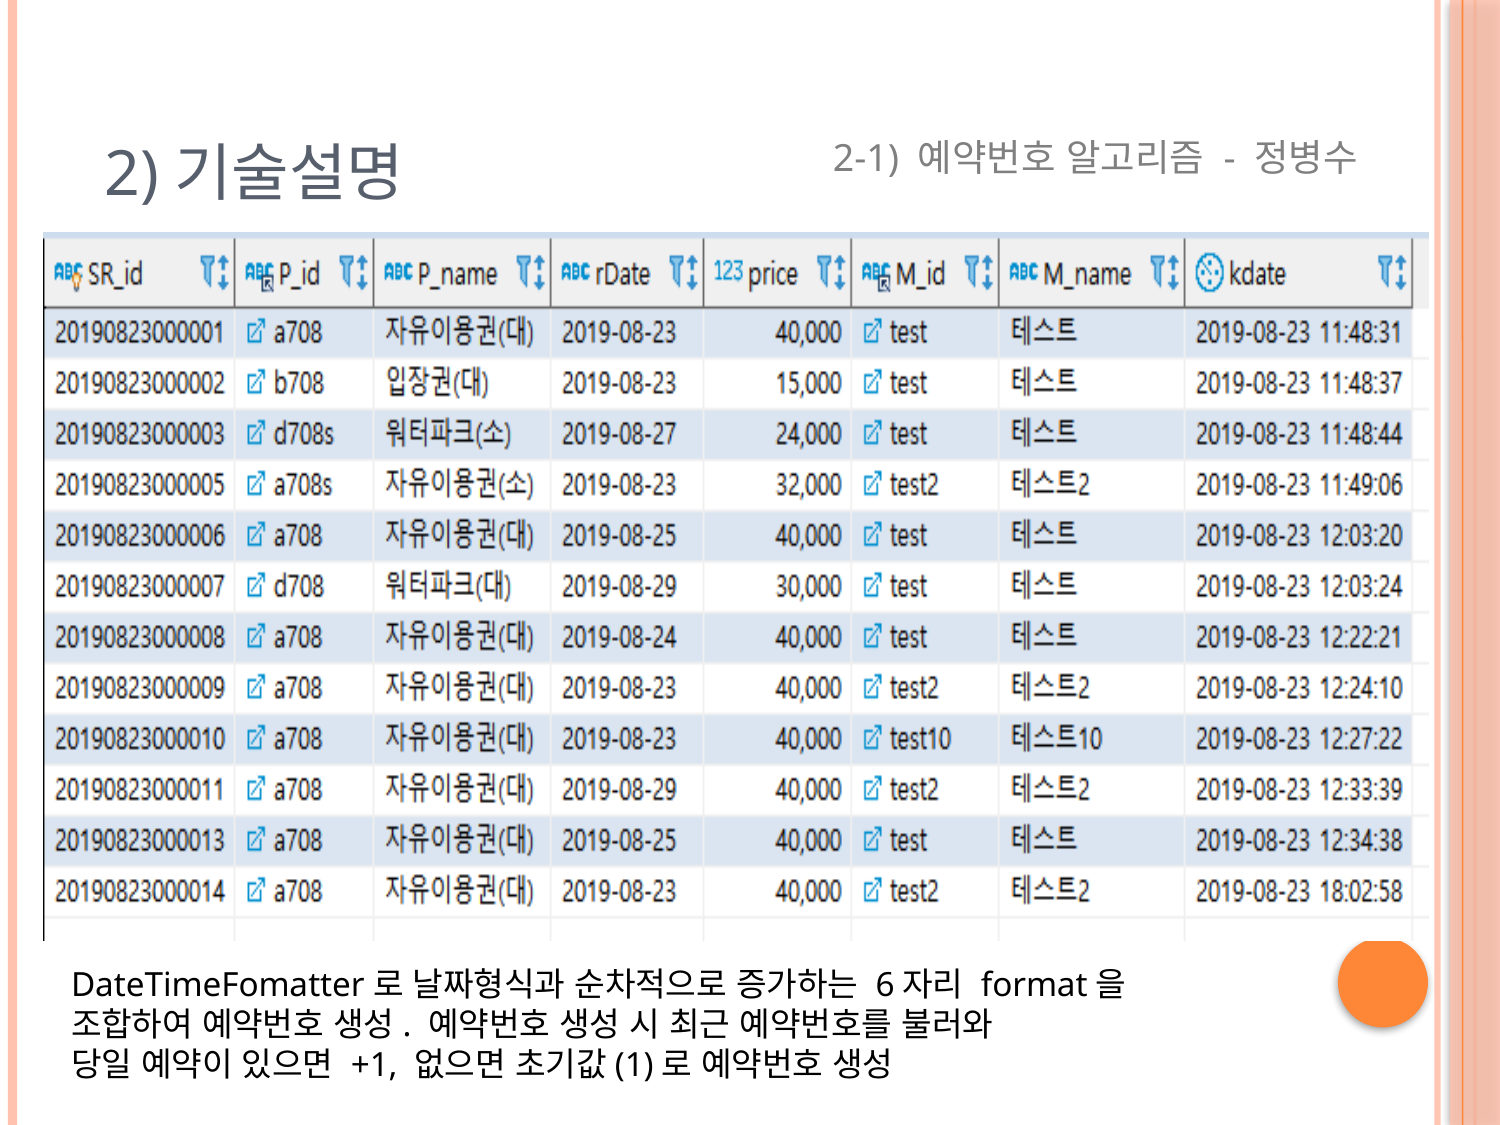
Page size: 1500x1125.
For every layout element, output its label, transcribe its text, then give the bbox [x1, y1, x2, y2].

picture [43, 231, 1429, 941]
title 2)기술설명 [90, 27, 1316, 215]
text_box DateTimeFomatter로 날짜형식과 순차적으로 증가하는 6자리 format을 조합하여 예약번호 생성. 예약번호 생성 시 최근 예약번호를 불러와 당일 예약이 있으면 +1, 없으면 초기값(1)로 예약번호 생성 [56, 956, 1235, 1091]
text_box 2-1) 예약번호 알고리즘 - 정병수 [818, 127, 1373, 187]
